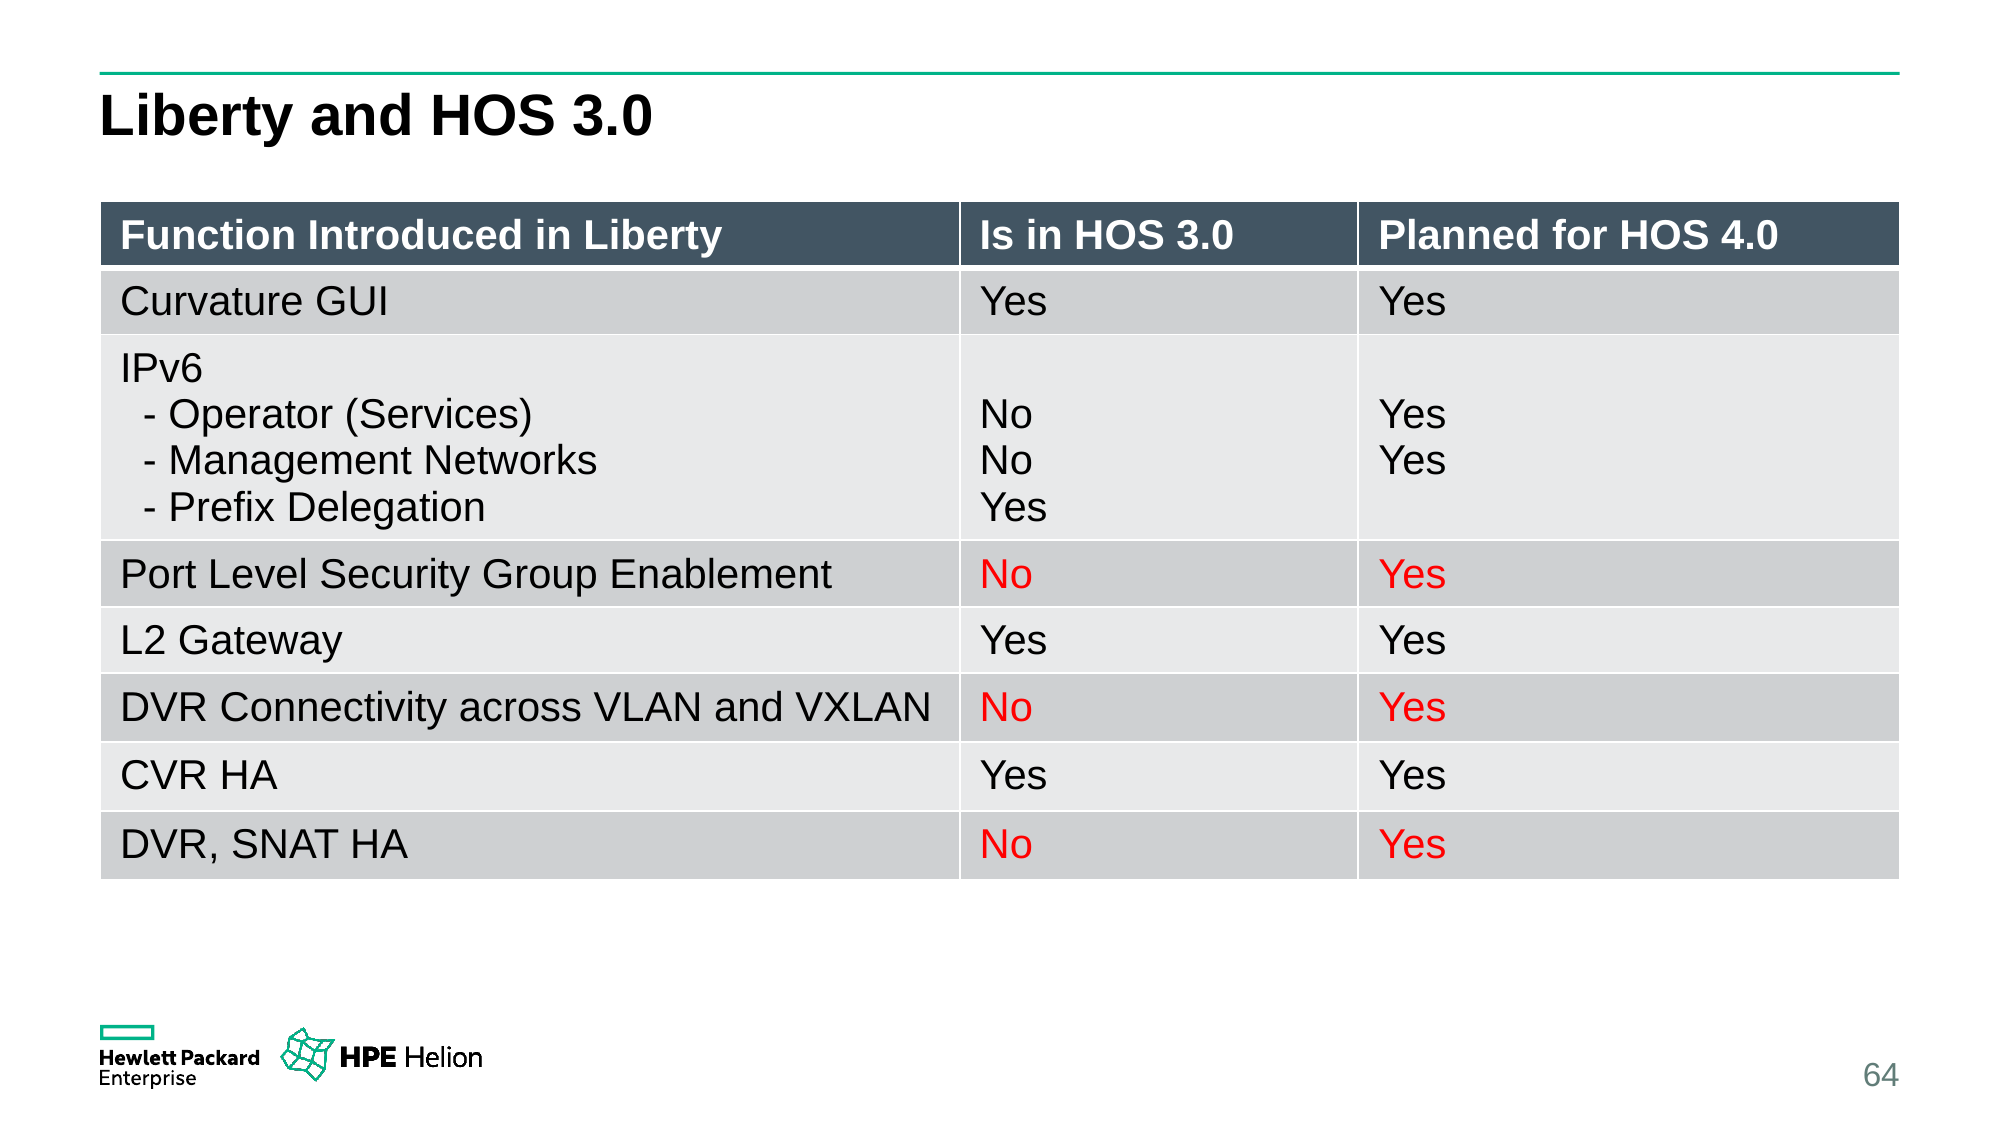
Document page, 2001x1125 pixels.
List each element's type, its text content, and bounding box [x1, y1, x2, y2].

table_cell Yes Yes [1359, 335, 1899, 539]
table_cell No No Yes [961, 335, 1357, 539]
table_cell Yes [1359, 674, 1899, 741]
table_cell Yes [1359, 608, 1899, 672]
table_cell Yes [961, 271, 1357, 334]
table_header Planned for HOS 4.0 [1359, 202, 1899, 265]
table_cell No [961, 674, 1357, 741]
slide_number 64 [1812, 1054, 1900, 1093]
table_cell Yes [961, 608, 1357, 672]
table_cell IPv6 - Operator (Services) - Management Networks - Prefix Delegation [101, 335, 959, 539]
table_cell DVR Connectivity across VLAN and VXLAN [101, 674, 959, 741]
table_cell No [961, 812, 1357, 879]
table_cell Yes [1359, 743, 1899, 810]
table_cell DVR, SNAT HA [101, 812, 959, 879]
table_header Is in HOS 3.0 [961, 202, 1357, 265]
table_cell CVR HA [101, 743, 959, 810]
title Liberty and HOS 3.0 [99, 85, 1900, 201]
table_cell Port Level Security Group Enablement [101, 541, 959, 606]
table_cell Yes [1359, 812, 1899, 879]
table_cell Yes [1359, 271, 1899, 334]
table_cell Yes [1359, 541, 1899, 606]
table_cell Yes [961, 743, 1357, 810]
table_cell L2 Gateway [101, 608, 959, 672]
table_cell Curvature GUI [101, 271, 959, 334]
table_cell No [961, 541, 1357, 606]
table_header Function Introduced in Liberty [101, 202, 959, 265]
picture [279, 1026, 482, 1082]
